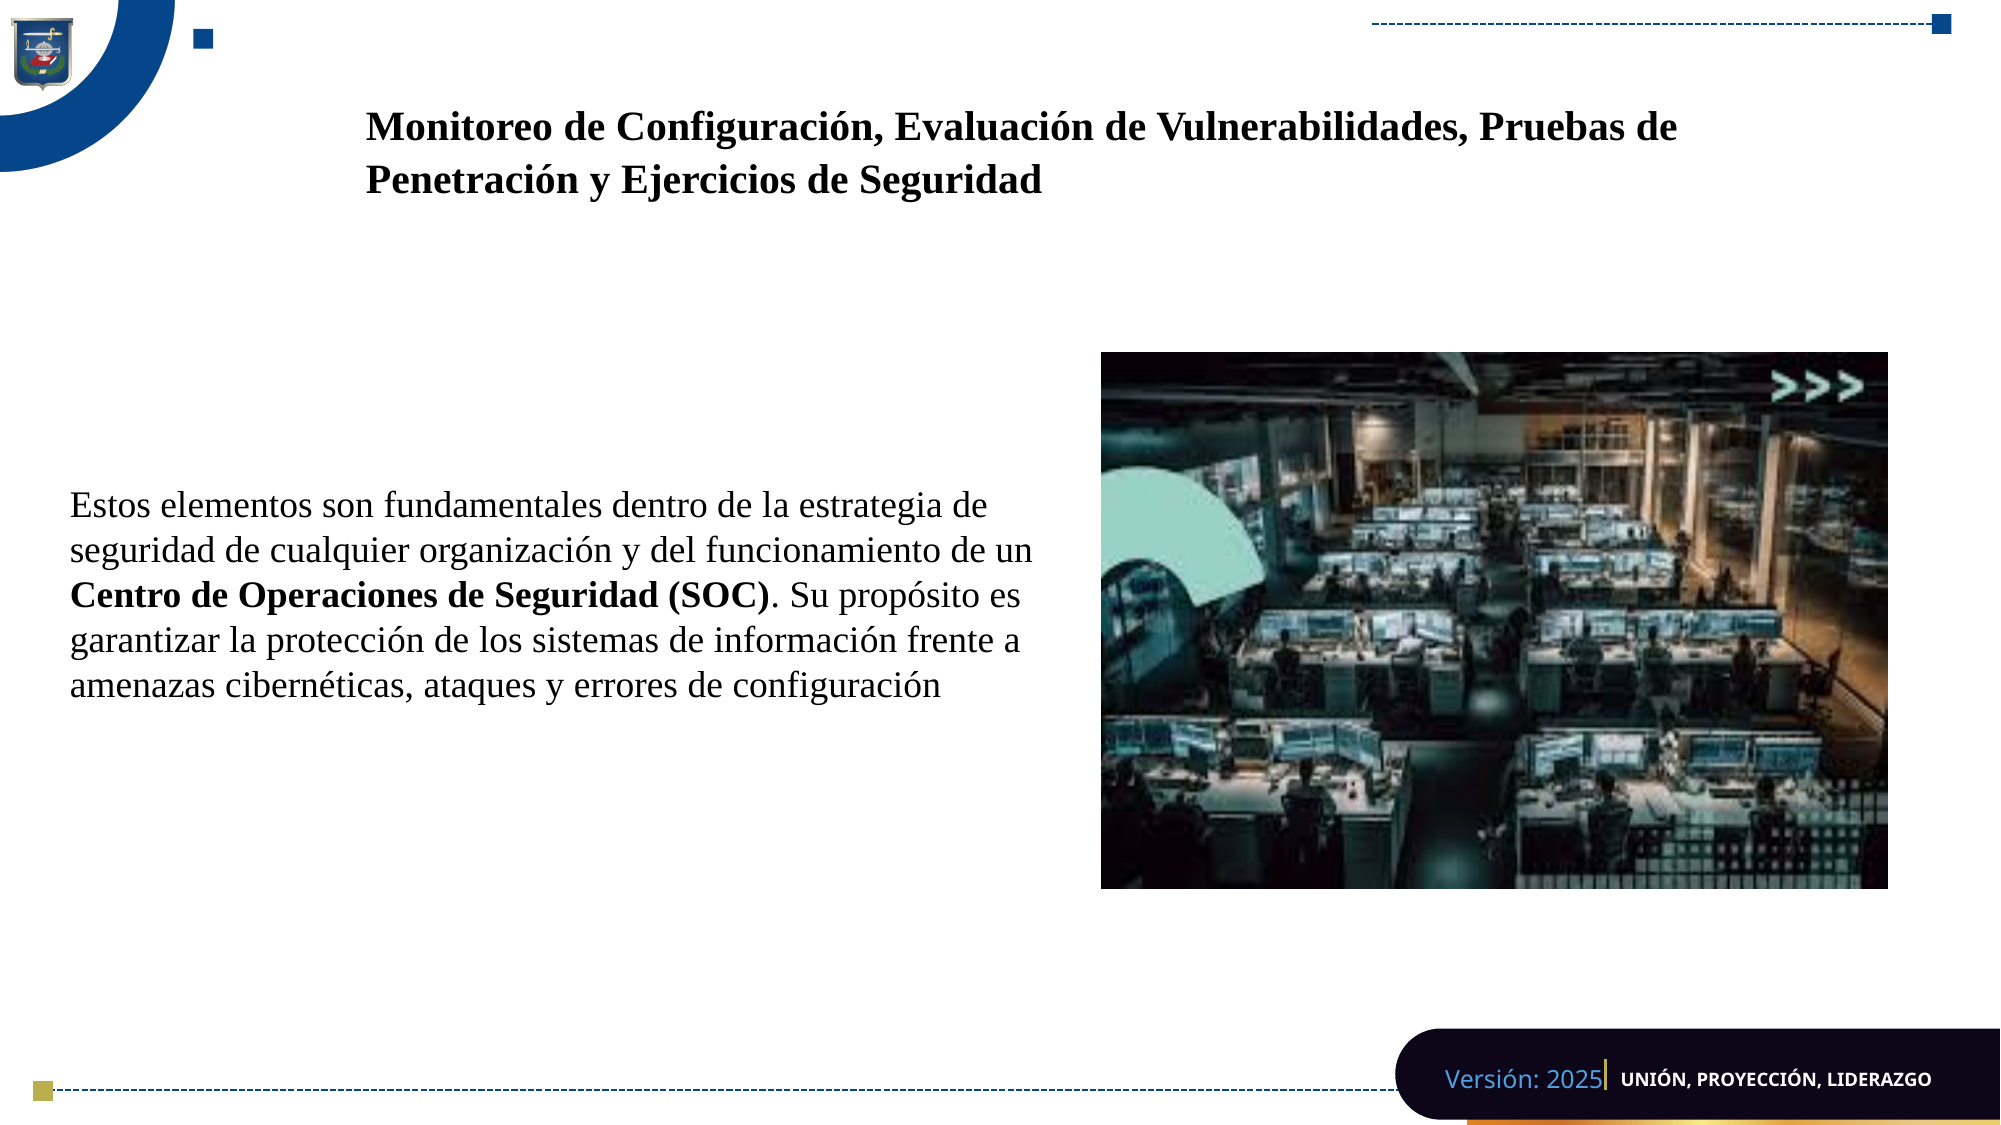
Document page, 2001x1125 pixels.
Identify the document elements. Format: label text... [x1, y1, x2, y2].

text_box Monitoreo de Configuración, Evaluación de Vulnerabilidades, Pruebas de Penetración y Ejercicios de Seguridad [351, 87, 1762, 480]
text_box Estos elementos son fundamentales dentro de la estrategia de seguridad de cualquier organización y del funcionamiento de un Centro de Operaciones de Seguridad (SOC). Su propósito es garantizar la protección de los sistemas de información frente a amenazas cibernéticas, ataques y errores de configuración [54, 472, 1057, 713]
picture [0, 0, 175, 172]
picture [1467, 1120, 2000, 1125]
picture [1100, 352, 1888, 889]
